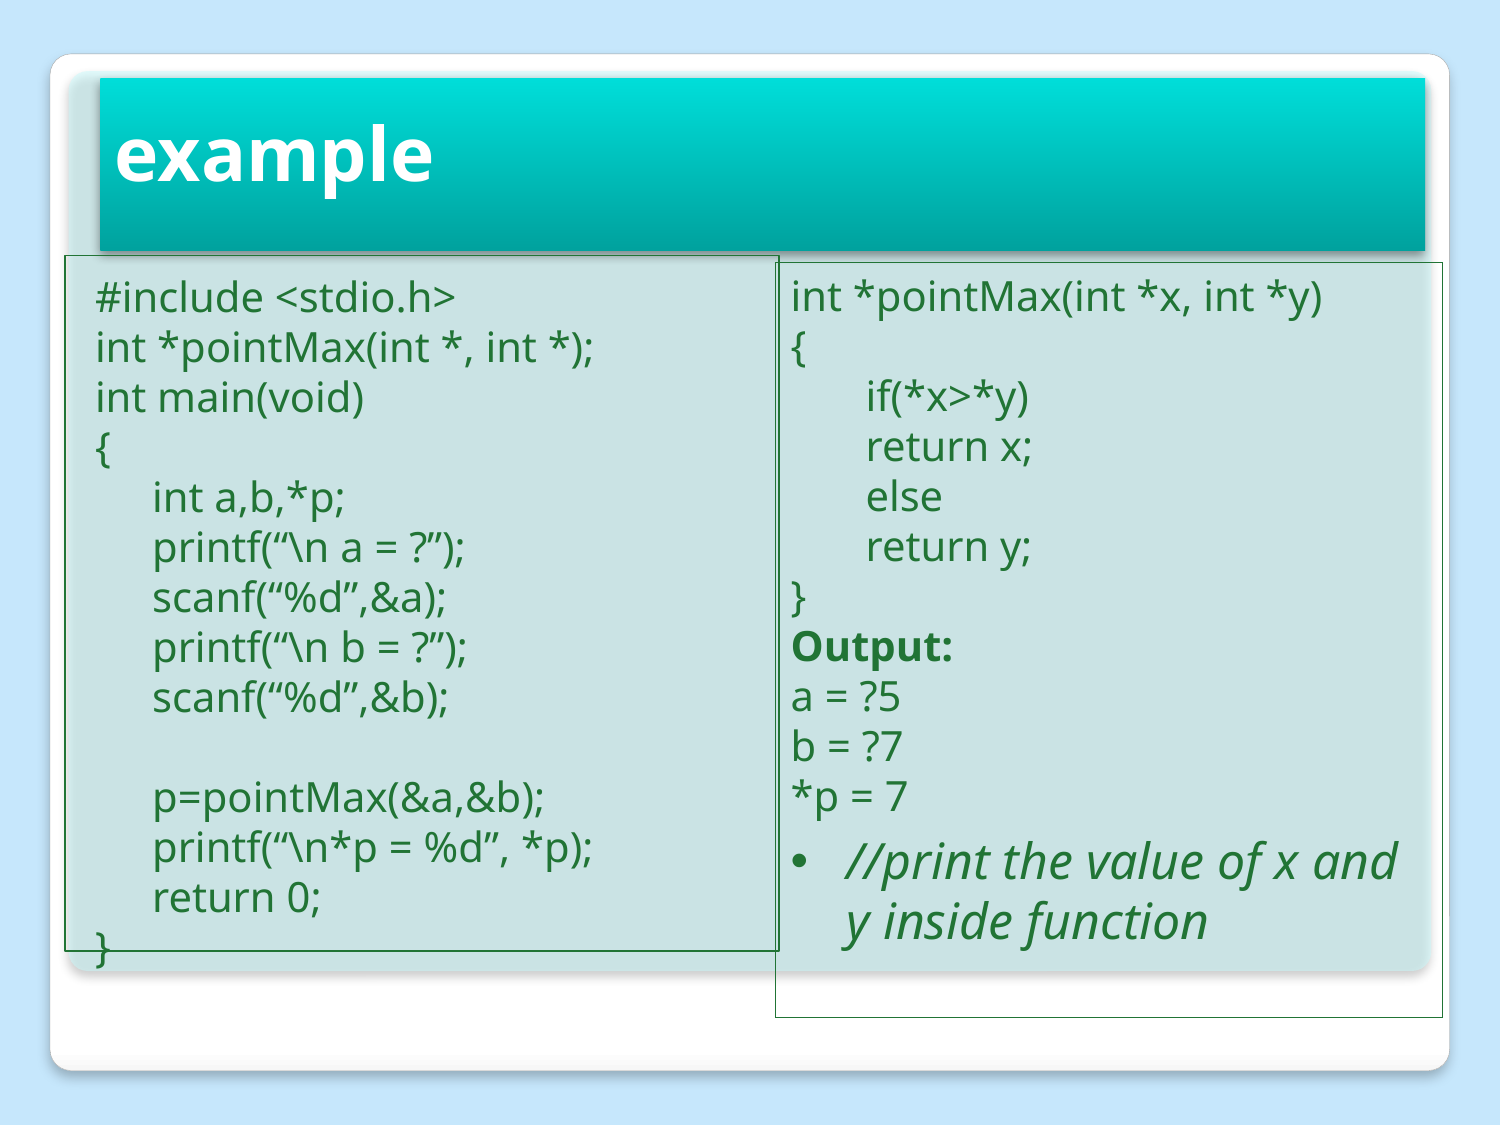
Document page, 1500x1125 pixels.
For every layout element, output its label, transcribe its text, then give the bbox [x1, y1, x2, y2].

list #include <stdio.h> int *pointMax(int *, int *); int main(void) { int a,b,*p; printf(“\n a = ?”); scanf(“%d”,&a); printf(“\n b = ?”); scanf(“%d”,&b); p=pointMax(&a,&b); printf(“\n*p = %d”, *p); return 0; } [64, 255, 780, 952]
text_box int *pointMax(int *x, int *y) { if(*x>*y) return x; else return y; } Output: a = ?5 b = ?7 *p = 7 //print the value of x and y inside function [775, 262, 1443, 1018]
title example [100, 31, 1443, 204]
